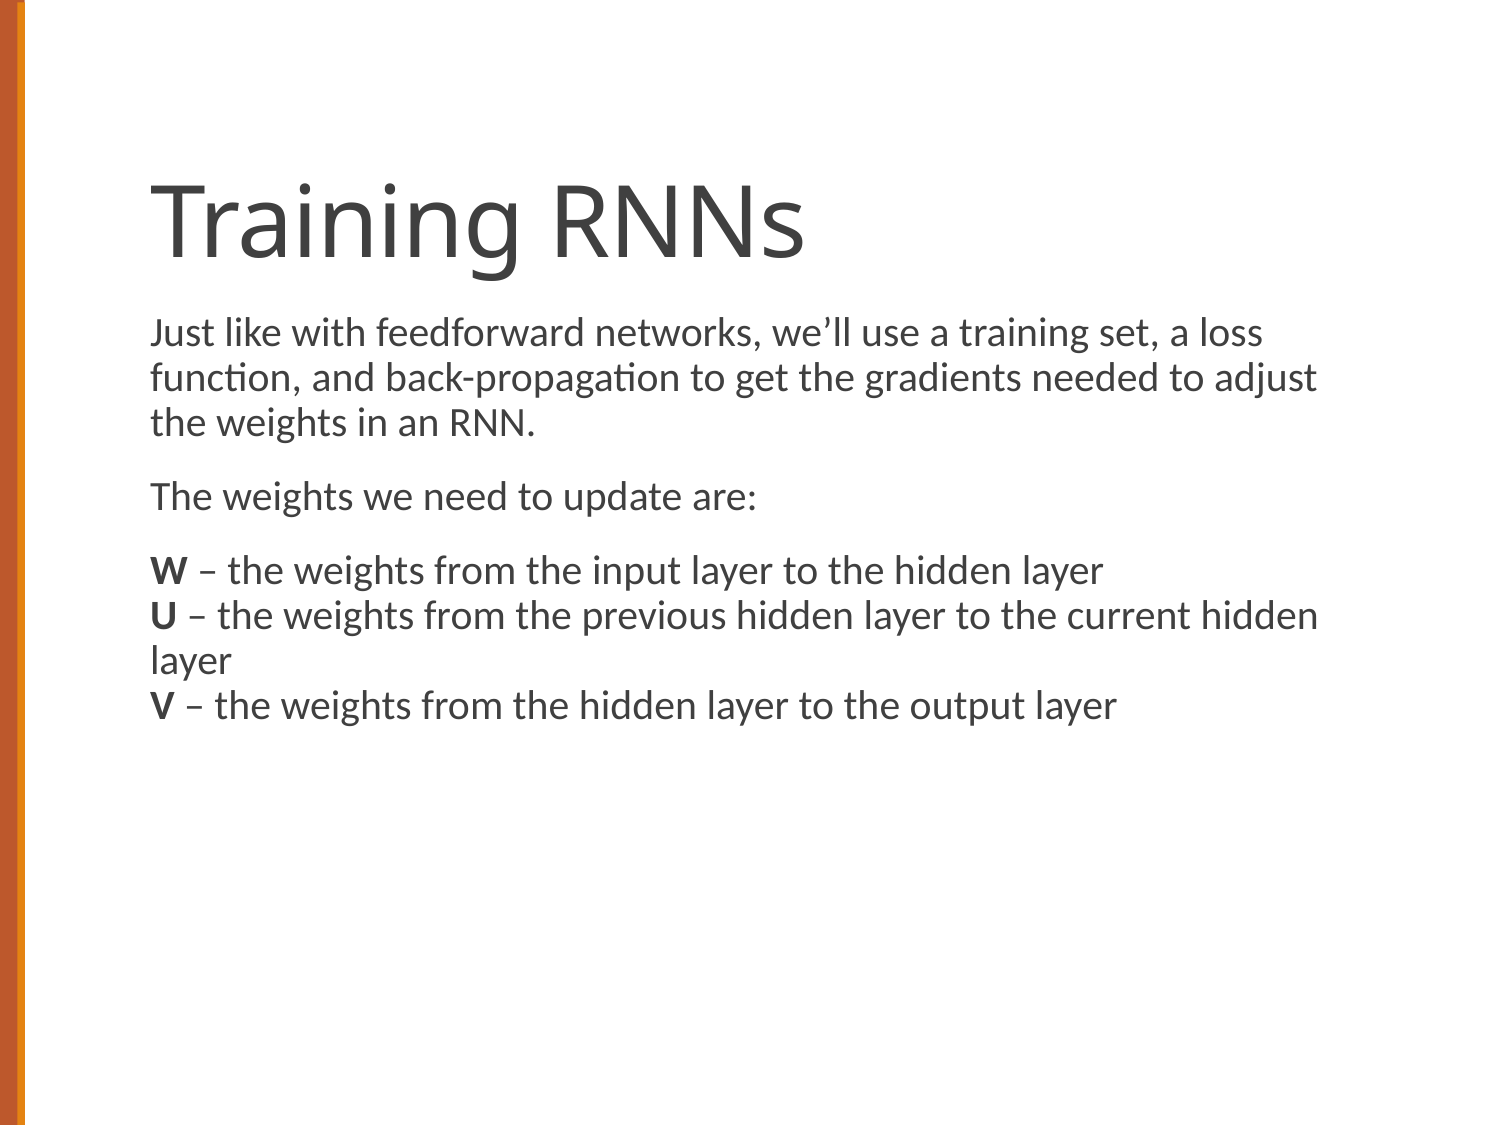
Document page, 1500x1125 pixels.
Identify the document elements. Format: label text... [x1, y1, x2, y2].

title Training RNNs [135, 47, 1373, 285]
list Just like with feedforward networks, we’ll use a training set, a loss function, and back-propagation to get the gradients needed to adjust the weights in an RNN. The weights we need to update are: W – the weights from the input layer to the hidden layer U – the weights from the previous hidden layer to the current hidden layer V – the weights from the hidden layer to the output layer [135, 302, 1373, 963]
